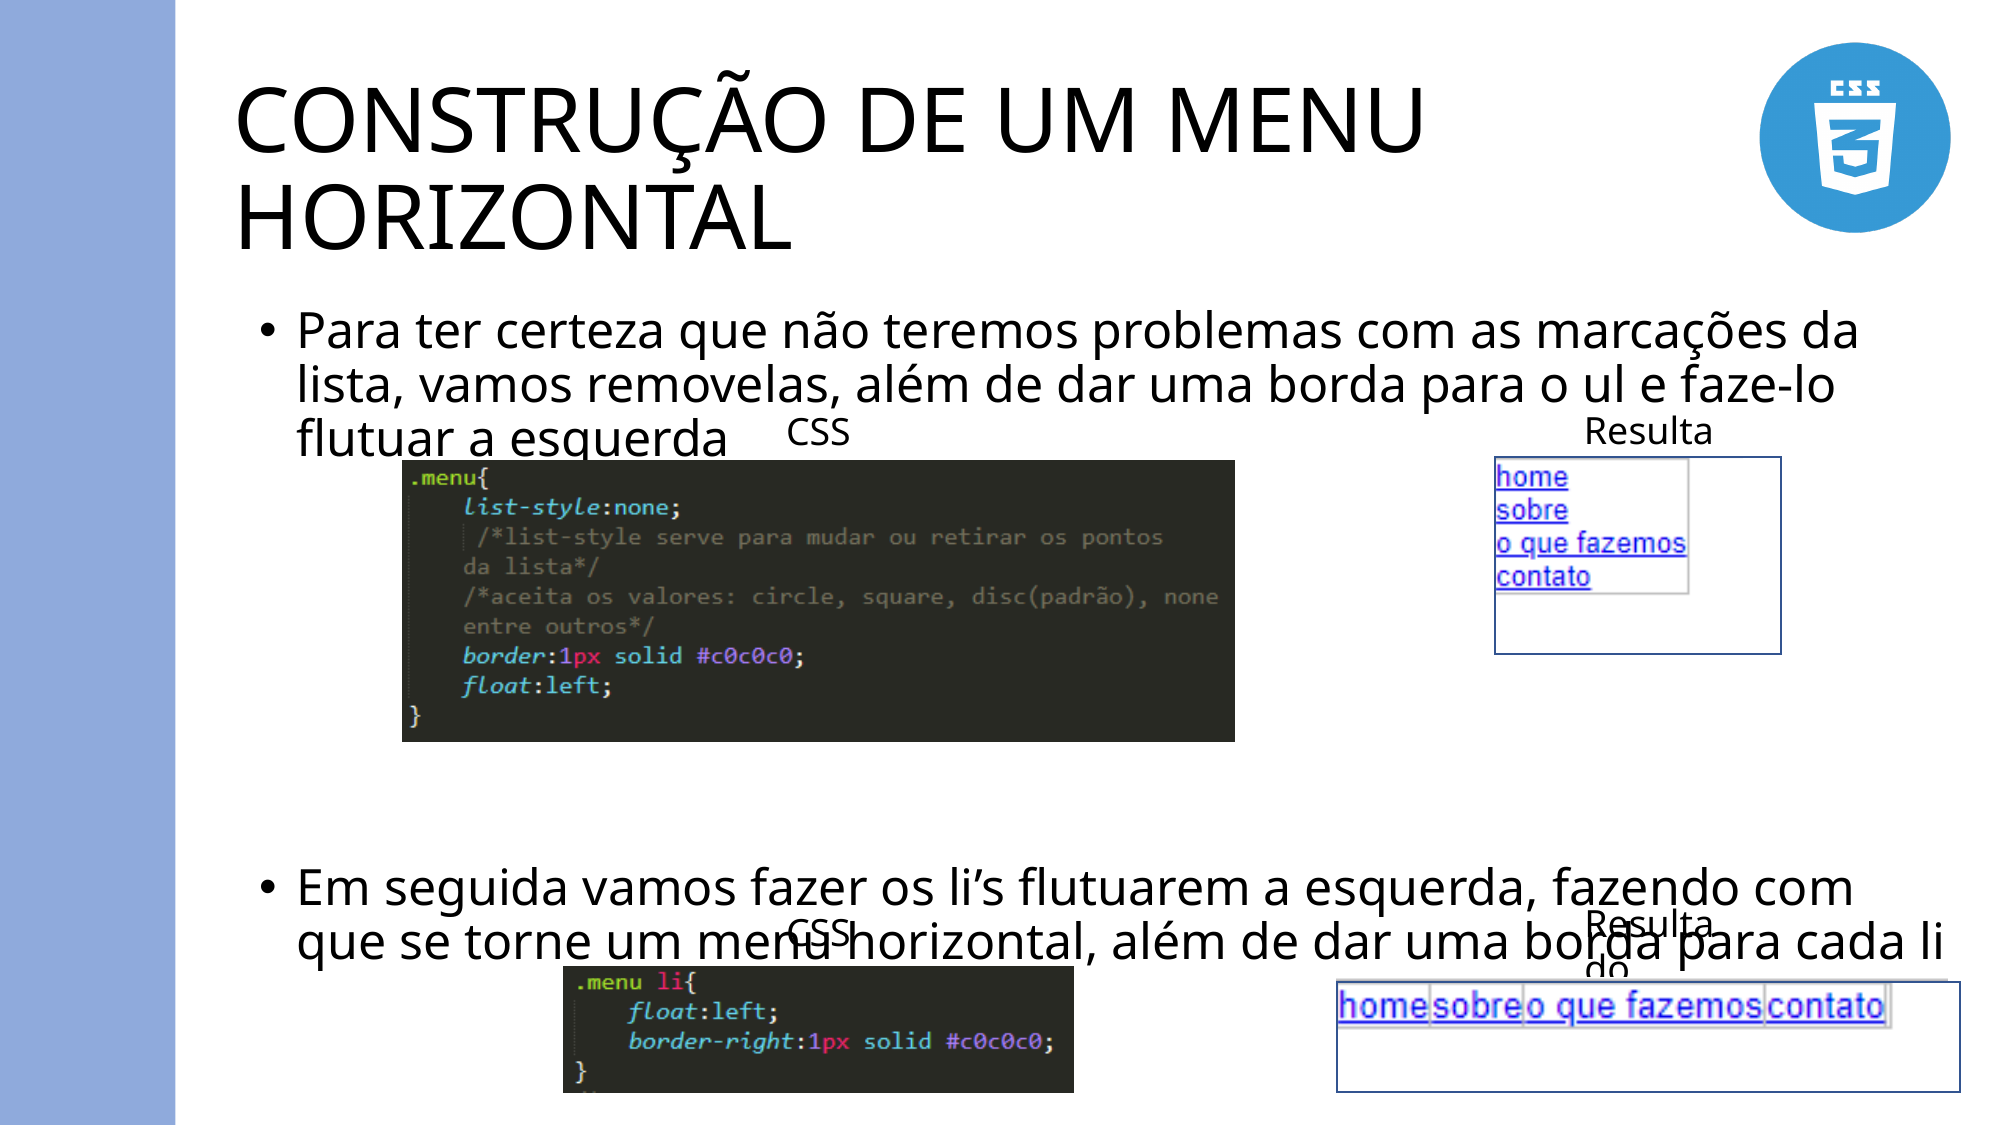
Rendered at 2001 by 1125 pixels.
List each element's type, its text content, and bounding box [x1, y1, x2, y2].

picture [1336, 977, 1948, 1069]
text_box [1336, 981, 1961, 1093]
text_box CSS [771, 902, 866, 966]
text_box [0, 0, 176, 1125]
list [219, 277, 1948, 1125]
picture [563, 966, 1074, 1093]
picture [1749, 32, 1961, 243]
text_box Resultado [1569, 399, 1743, 456]
text_box [1743, 456, 1782, 655]
text_box CONSTRUÇÃO DE UM MENU HORIZONTAL [219, 67, 1863, 278]
text_box Para ter certeza que não teremos problemas com as marcações da lista, vamos removelas, além de dar uma borda para o ul e faze-lo flutuar a esquerda Em seguida vamos fazer os li’s flutuarem a esquerda, fazendo com que se torne um menu horizontal, além de dar uma borda para cada li [244, 298, 1973, 1125]
picture [1494, 456, 1743, 655]
text_box Resultado [1569, 892, 1743, 977]
text_box CSS [771, 400, 866, 460]
picture [402, 460, 1235, 742]
